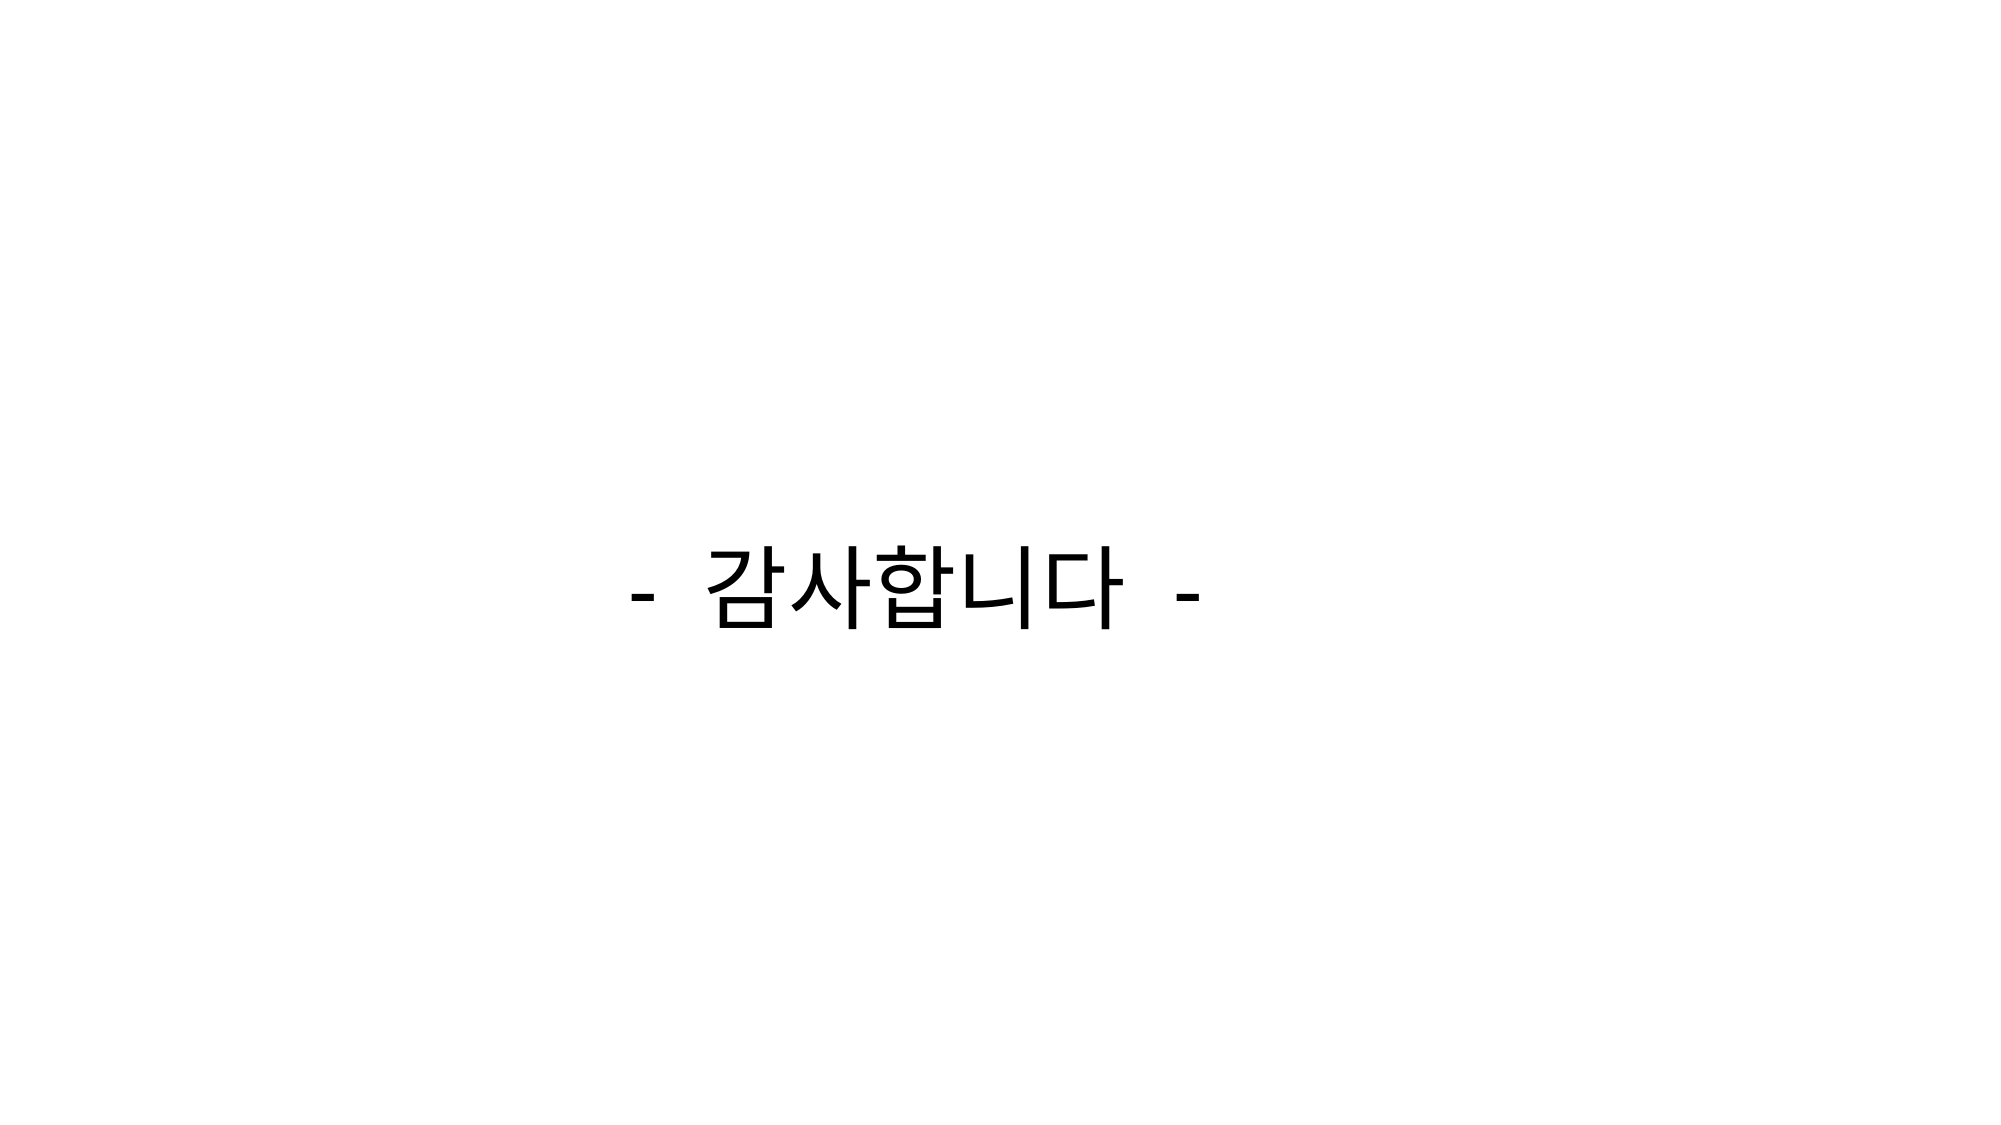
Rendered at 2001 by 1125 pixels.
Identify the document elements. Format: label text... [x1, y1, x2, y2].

title - 감사합니다 - [613, 483, 2000, 702]
